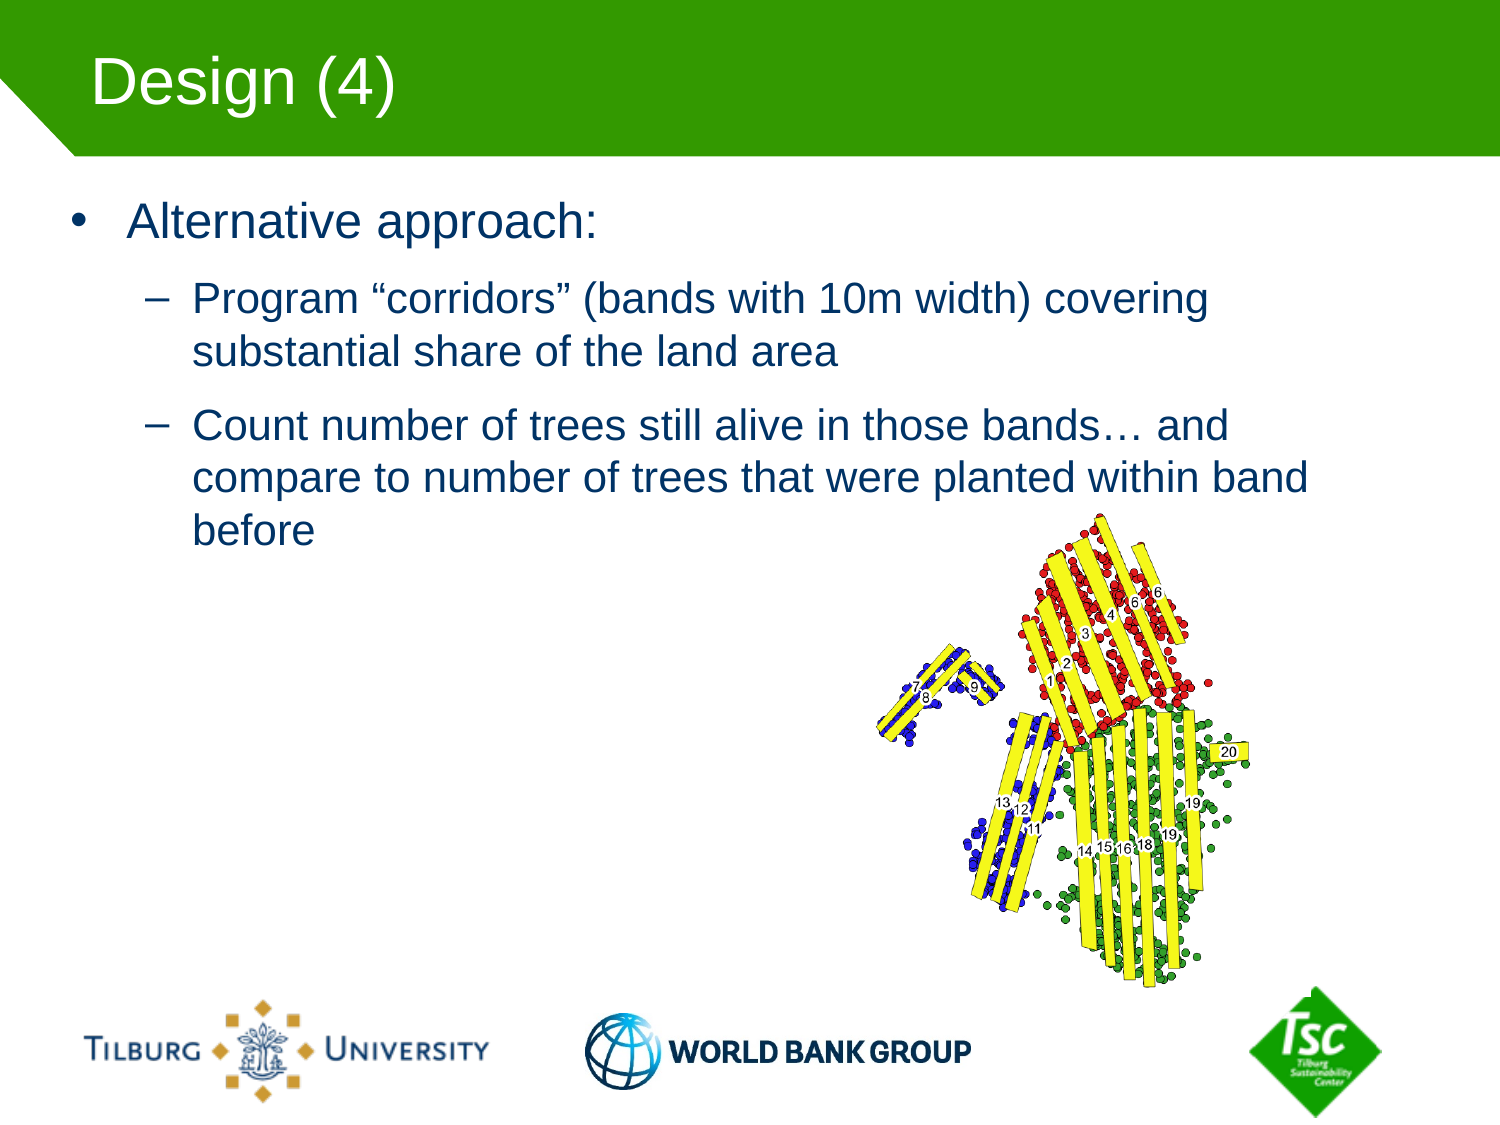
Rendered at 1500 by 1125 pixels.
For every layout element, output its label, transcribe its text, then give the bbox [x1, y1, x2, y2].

picture [832, 506, 1382, 1118]
title Design (4) [74, 0, 1426, 157]
picture [605, 1026, 622, 1039]
picture [78, 994, 495, 1111]
text_box Alternative approach: Program “corridors” (bands with 10m width) covering substantial share of the land area Count number of trees still alive in those bands… and compare to number of trees that were planted within band before [55, 181, 1407, 552]
picture [605, 1020, 620, 1027]
picture [618, 1028, 630, 1044]
picture [585, 1013, 971, 1090]
